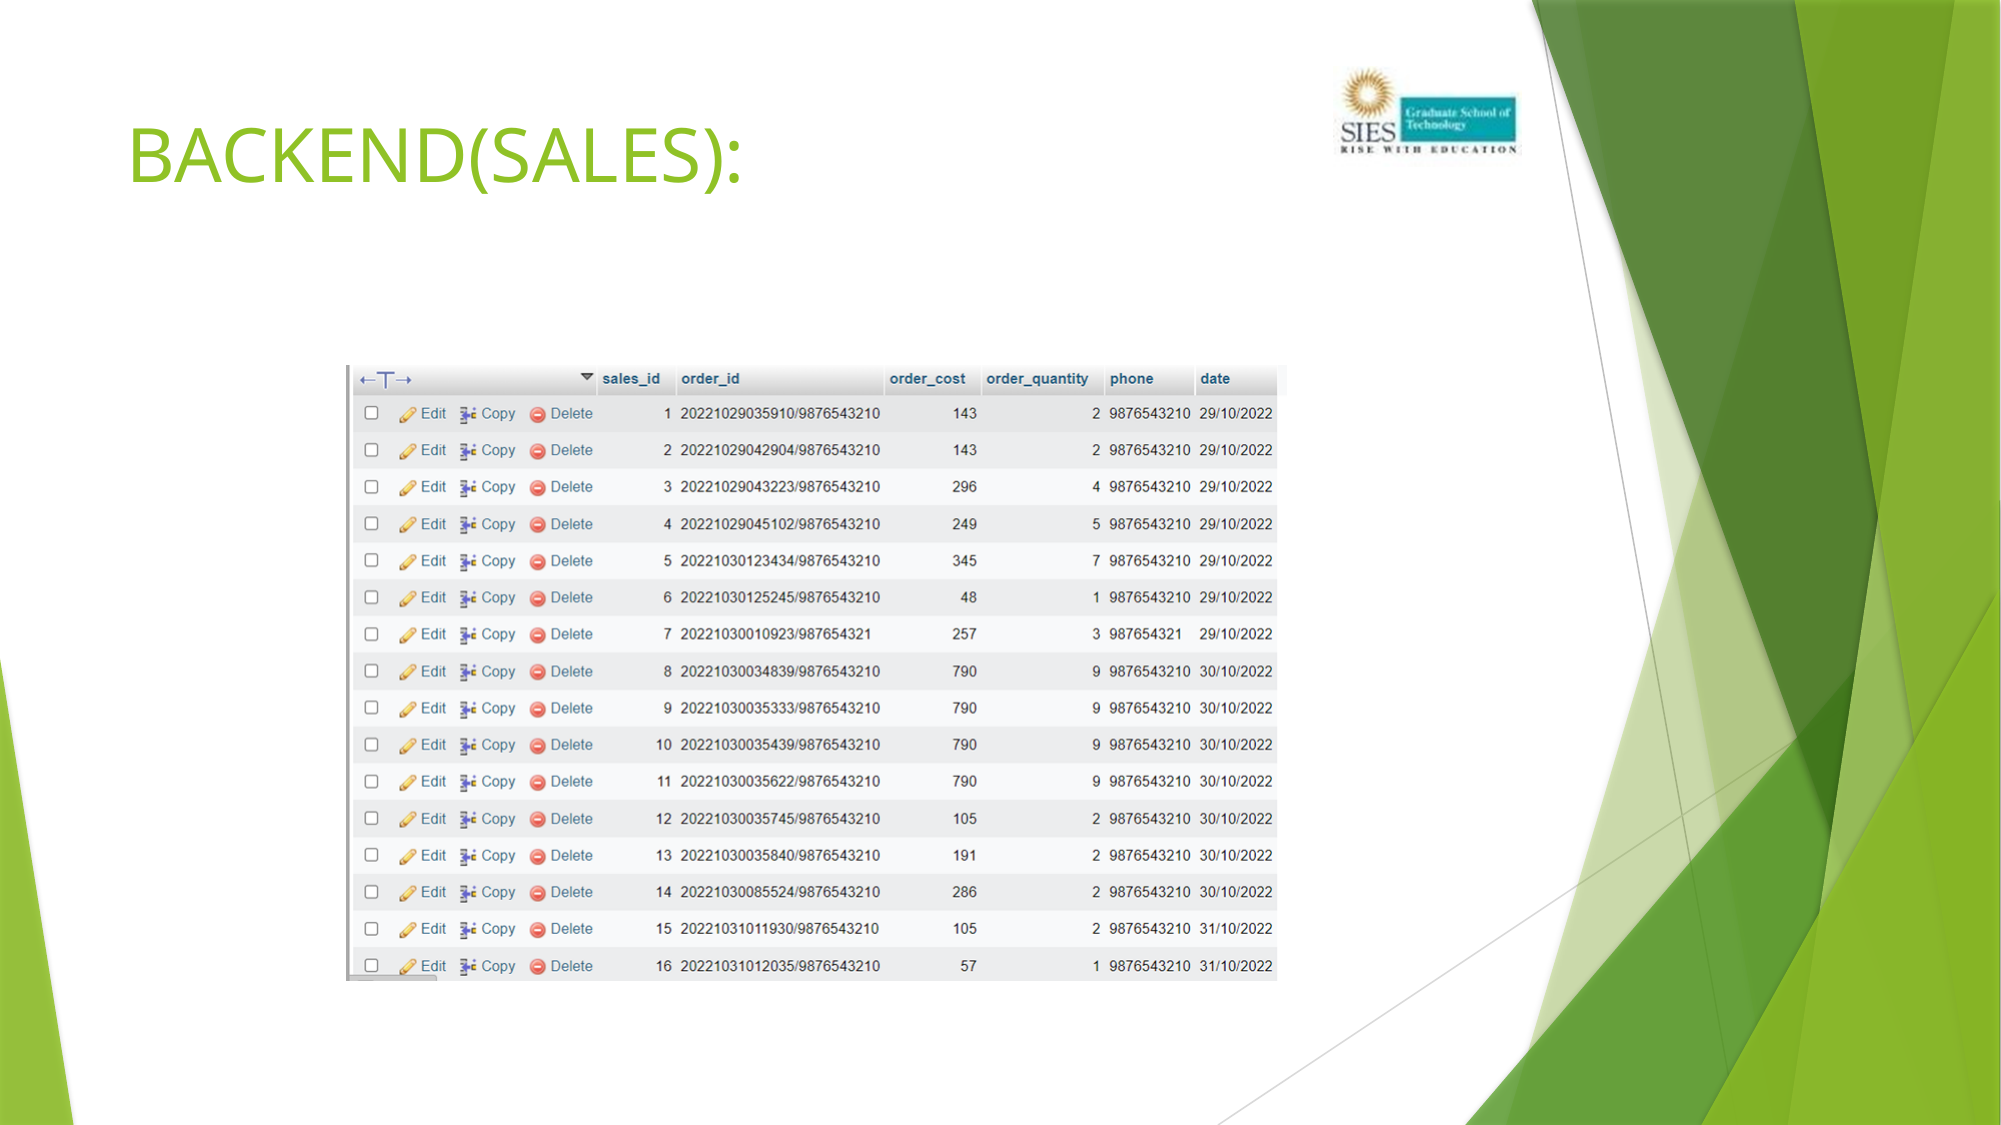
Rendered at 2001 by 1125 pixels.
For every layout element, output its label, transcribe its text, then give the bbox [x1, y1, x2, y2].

title BACKEND(SALES): [111, 99, 1522, 317]
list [345, 364, 1287, 981]
picture [1332, 66, 1522, 168]
